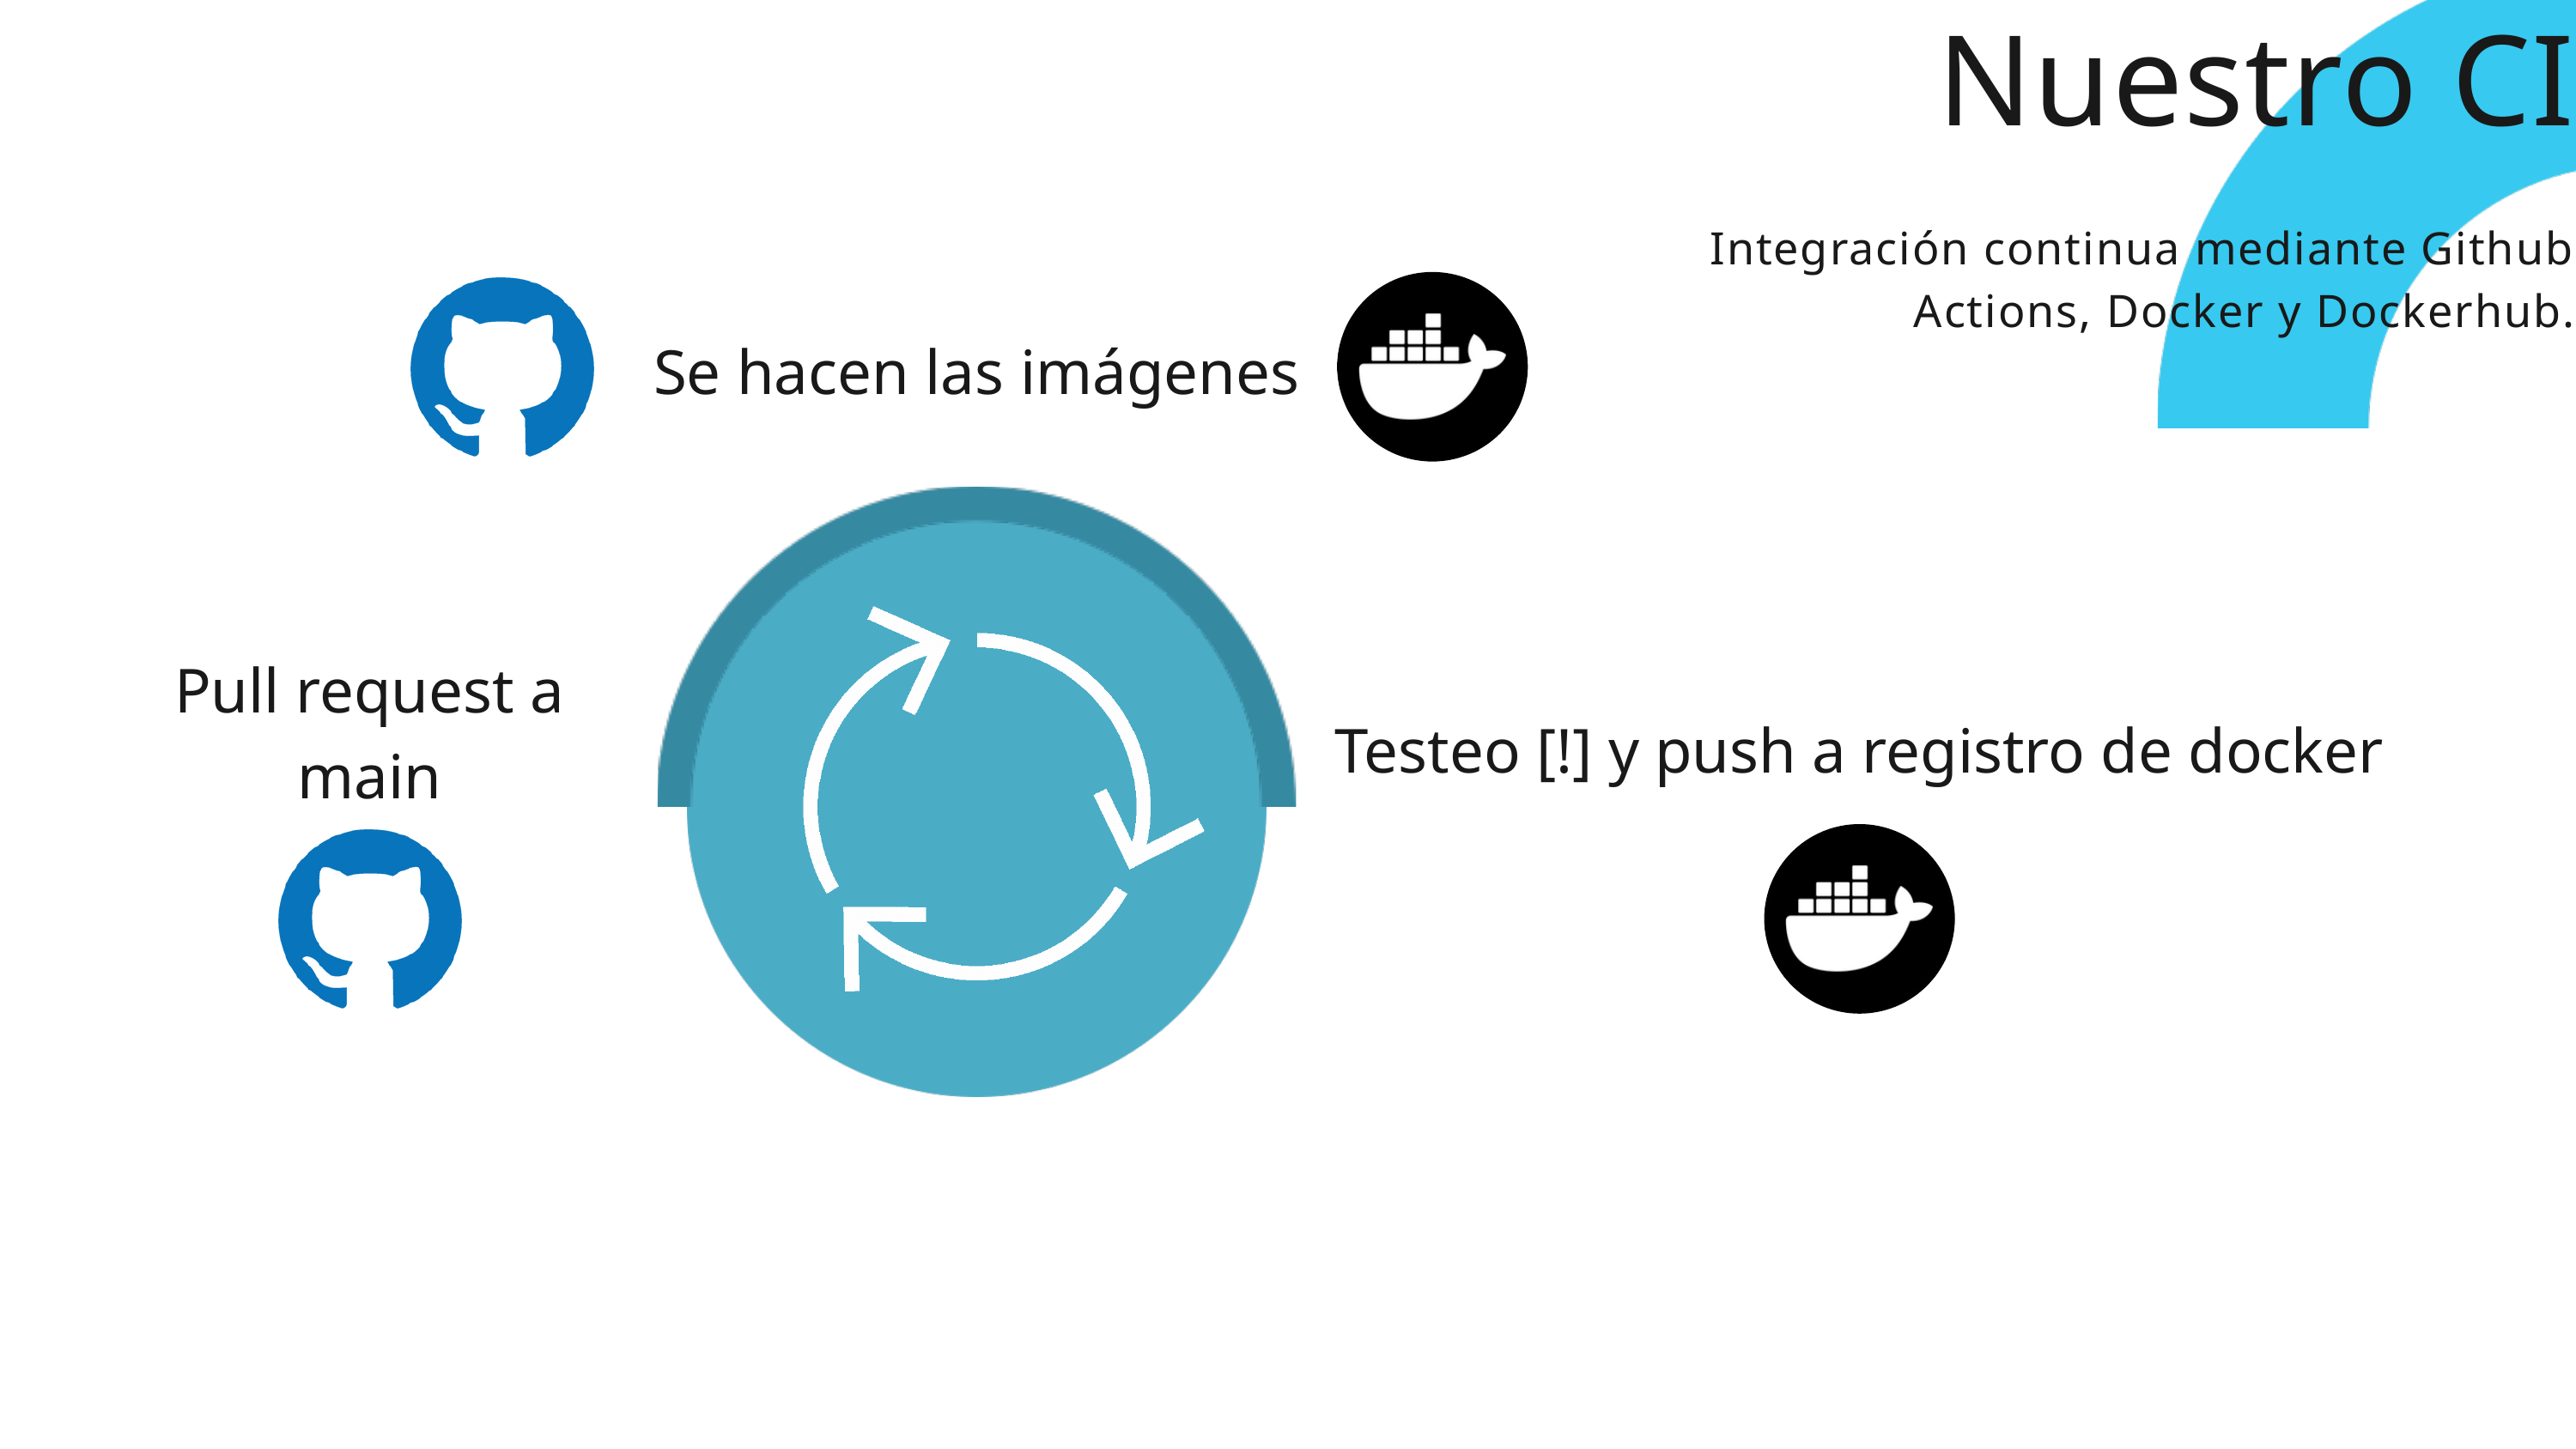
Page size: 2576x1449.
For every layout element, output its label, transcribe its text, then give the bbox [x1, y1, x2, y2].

text_box [2157, 337, 2576, 428]
text_box [686, 807, 1267, 1097]
text_box Pull request a main [104, 640, 635, 811]
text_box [406, 271, 598, 462]
text_box Se hacen las imágenes [649, 321, 1304, 407]
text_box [1764, 823, 1955, 1015]
text_box Testeo [!] y push a registro de docker [1320, 700, 2399, 785]
picture [748, 578, 1206, 1035]
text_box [1336, 271, 1528, 462]
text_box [273, 823, 465, 1015]
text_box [1560, 0, 2576, 331]
text_box [657, 487, 1297, 807]
